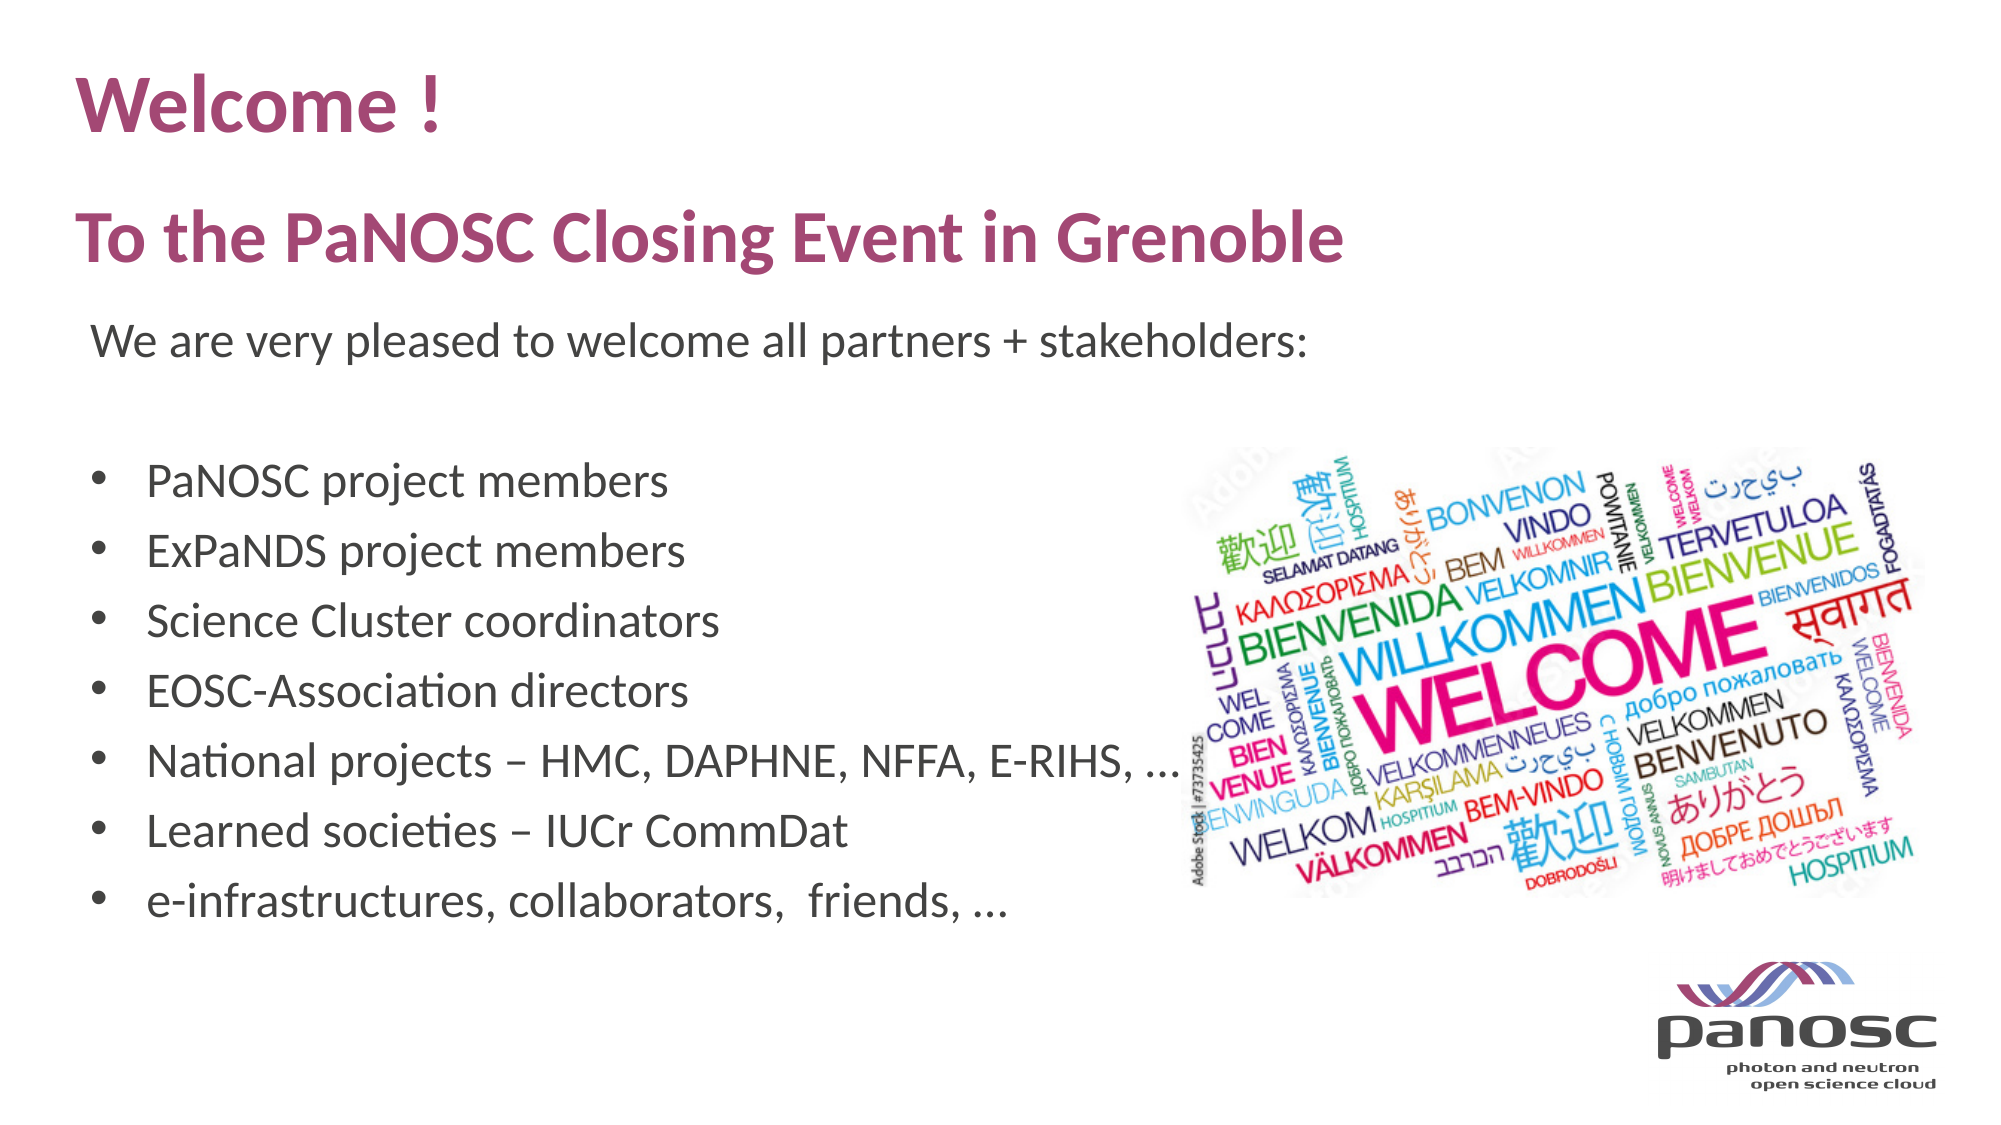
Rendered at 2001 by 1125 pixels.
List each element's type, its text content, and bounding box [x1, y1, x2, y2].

list We are very pleased to welcome all partners + stakeholders: PaNOSC project members ExPaNDS project members Science Cluster coordinators EOSC-Association directors National projects – HMC, DAPHNE, NFFA, E-RIHS, … Learned societies – IUCr CommDat e-infrastructures, collaborators, friends, … [75, 299, 1763, 988]
picture [1648, 952, 1945, 1106]
list To the PaNOSC Closing Event in Grenoble [75, 187, 1738, 249]
title Welcome ! [75, 62, 1275, 136]
picture [1180, 447, 1926, 899]
